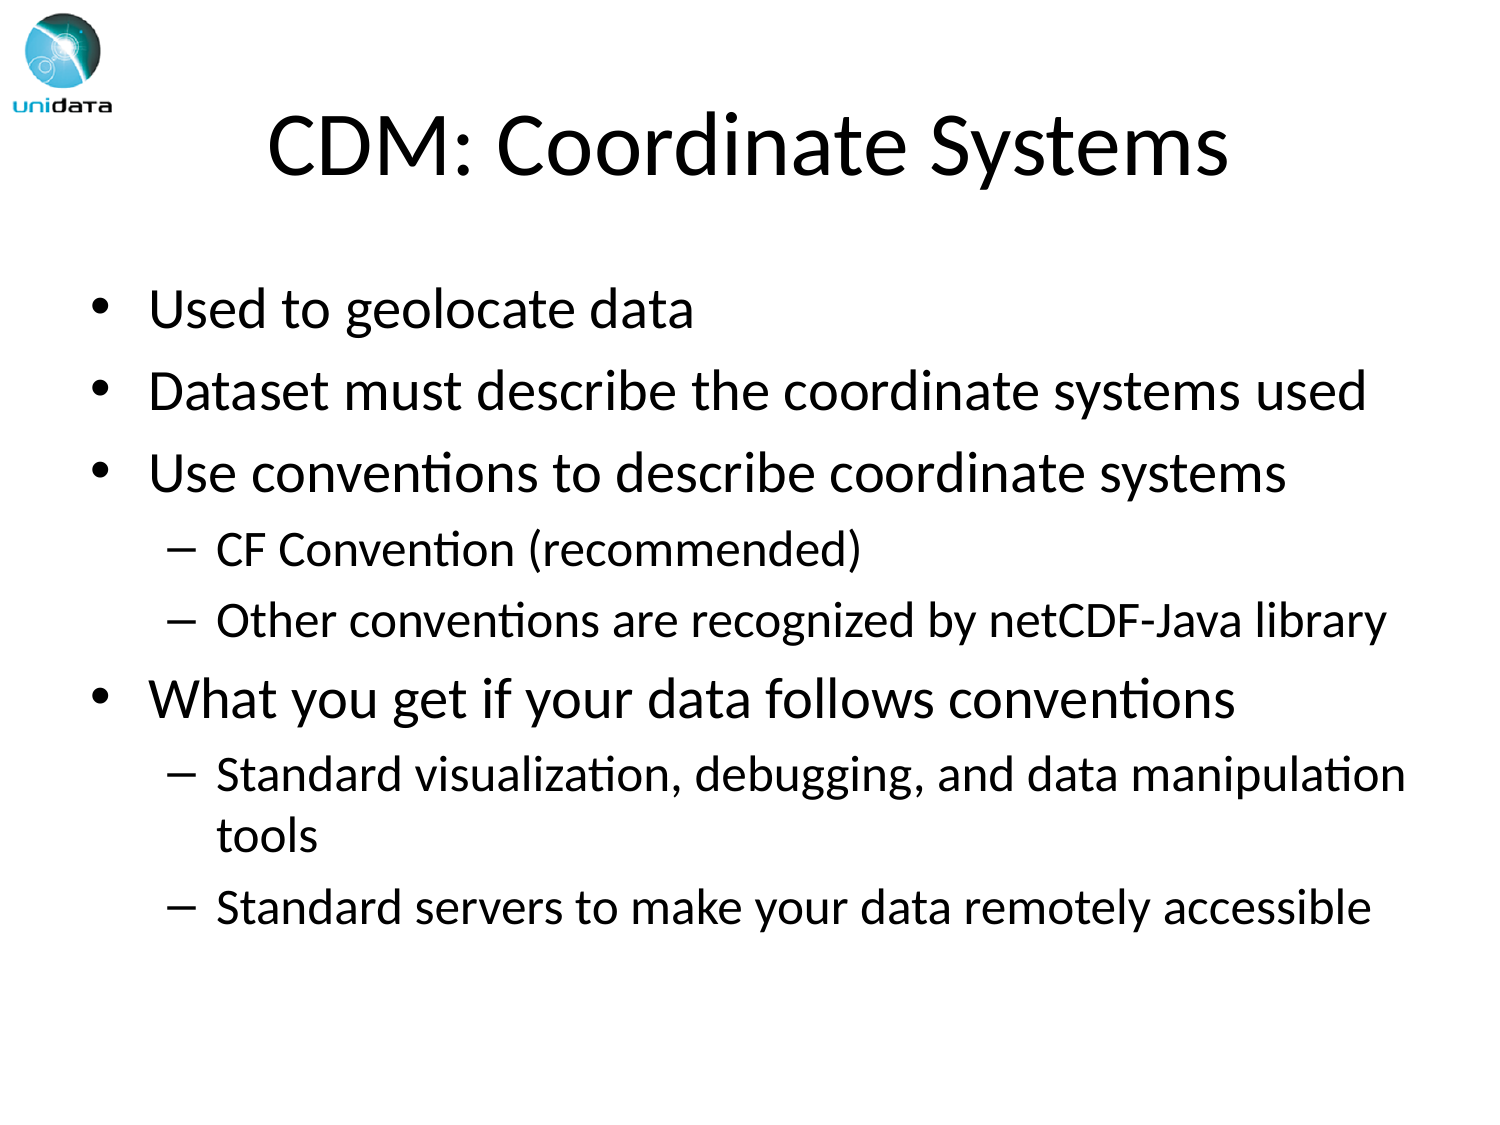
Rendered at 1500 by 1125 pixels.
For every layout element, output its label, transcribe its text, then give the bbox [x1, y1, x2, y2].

title CDM: Coordinate Systems [74, 44, 1426, 233]
picture [12, 12, 112, 113]
list Used to geolocate data Dataset must describe the coordinate systems used Use conventions to describe coordinate systems CF Convention (recommended) Other conventions are recognized by netCDF-Java library What you get if your data follows conventions Standard visualization, debugging, and data manipulation tools Standard servers to make your data remotely accessible [74, 262, 1426, 1006]
